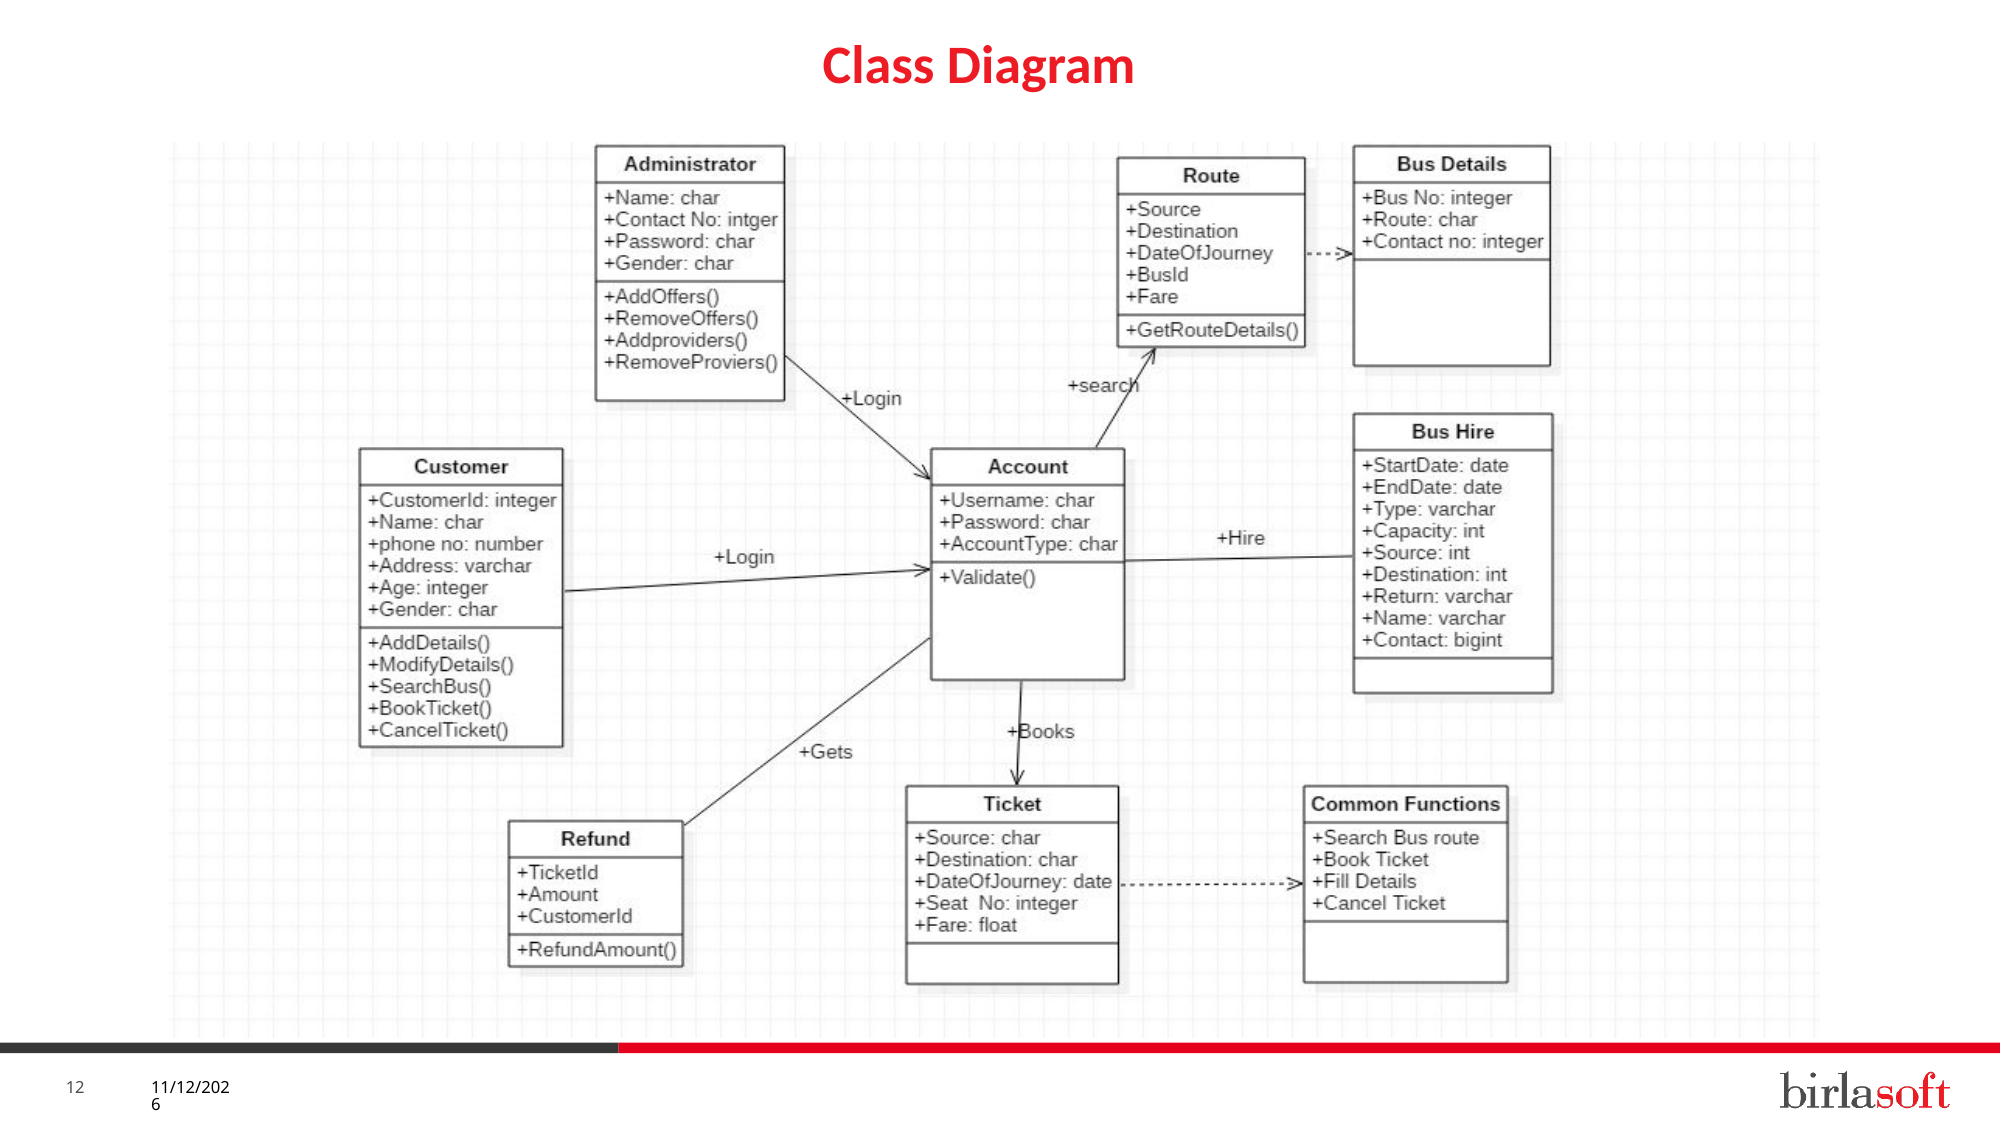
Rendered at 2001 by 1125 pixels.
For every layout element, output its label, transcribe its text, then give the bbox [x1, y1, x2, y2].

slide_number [136, 1069, 251, 1108]
picture [1778, 1067, 1951, 1111]
slide_number 12 [50, 1069, 107, 1108]
title Class Diagram [28, 16, 1931, 117]
picture [169, 142, 1820, 1038]
